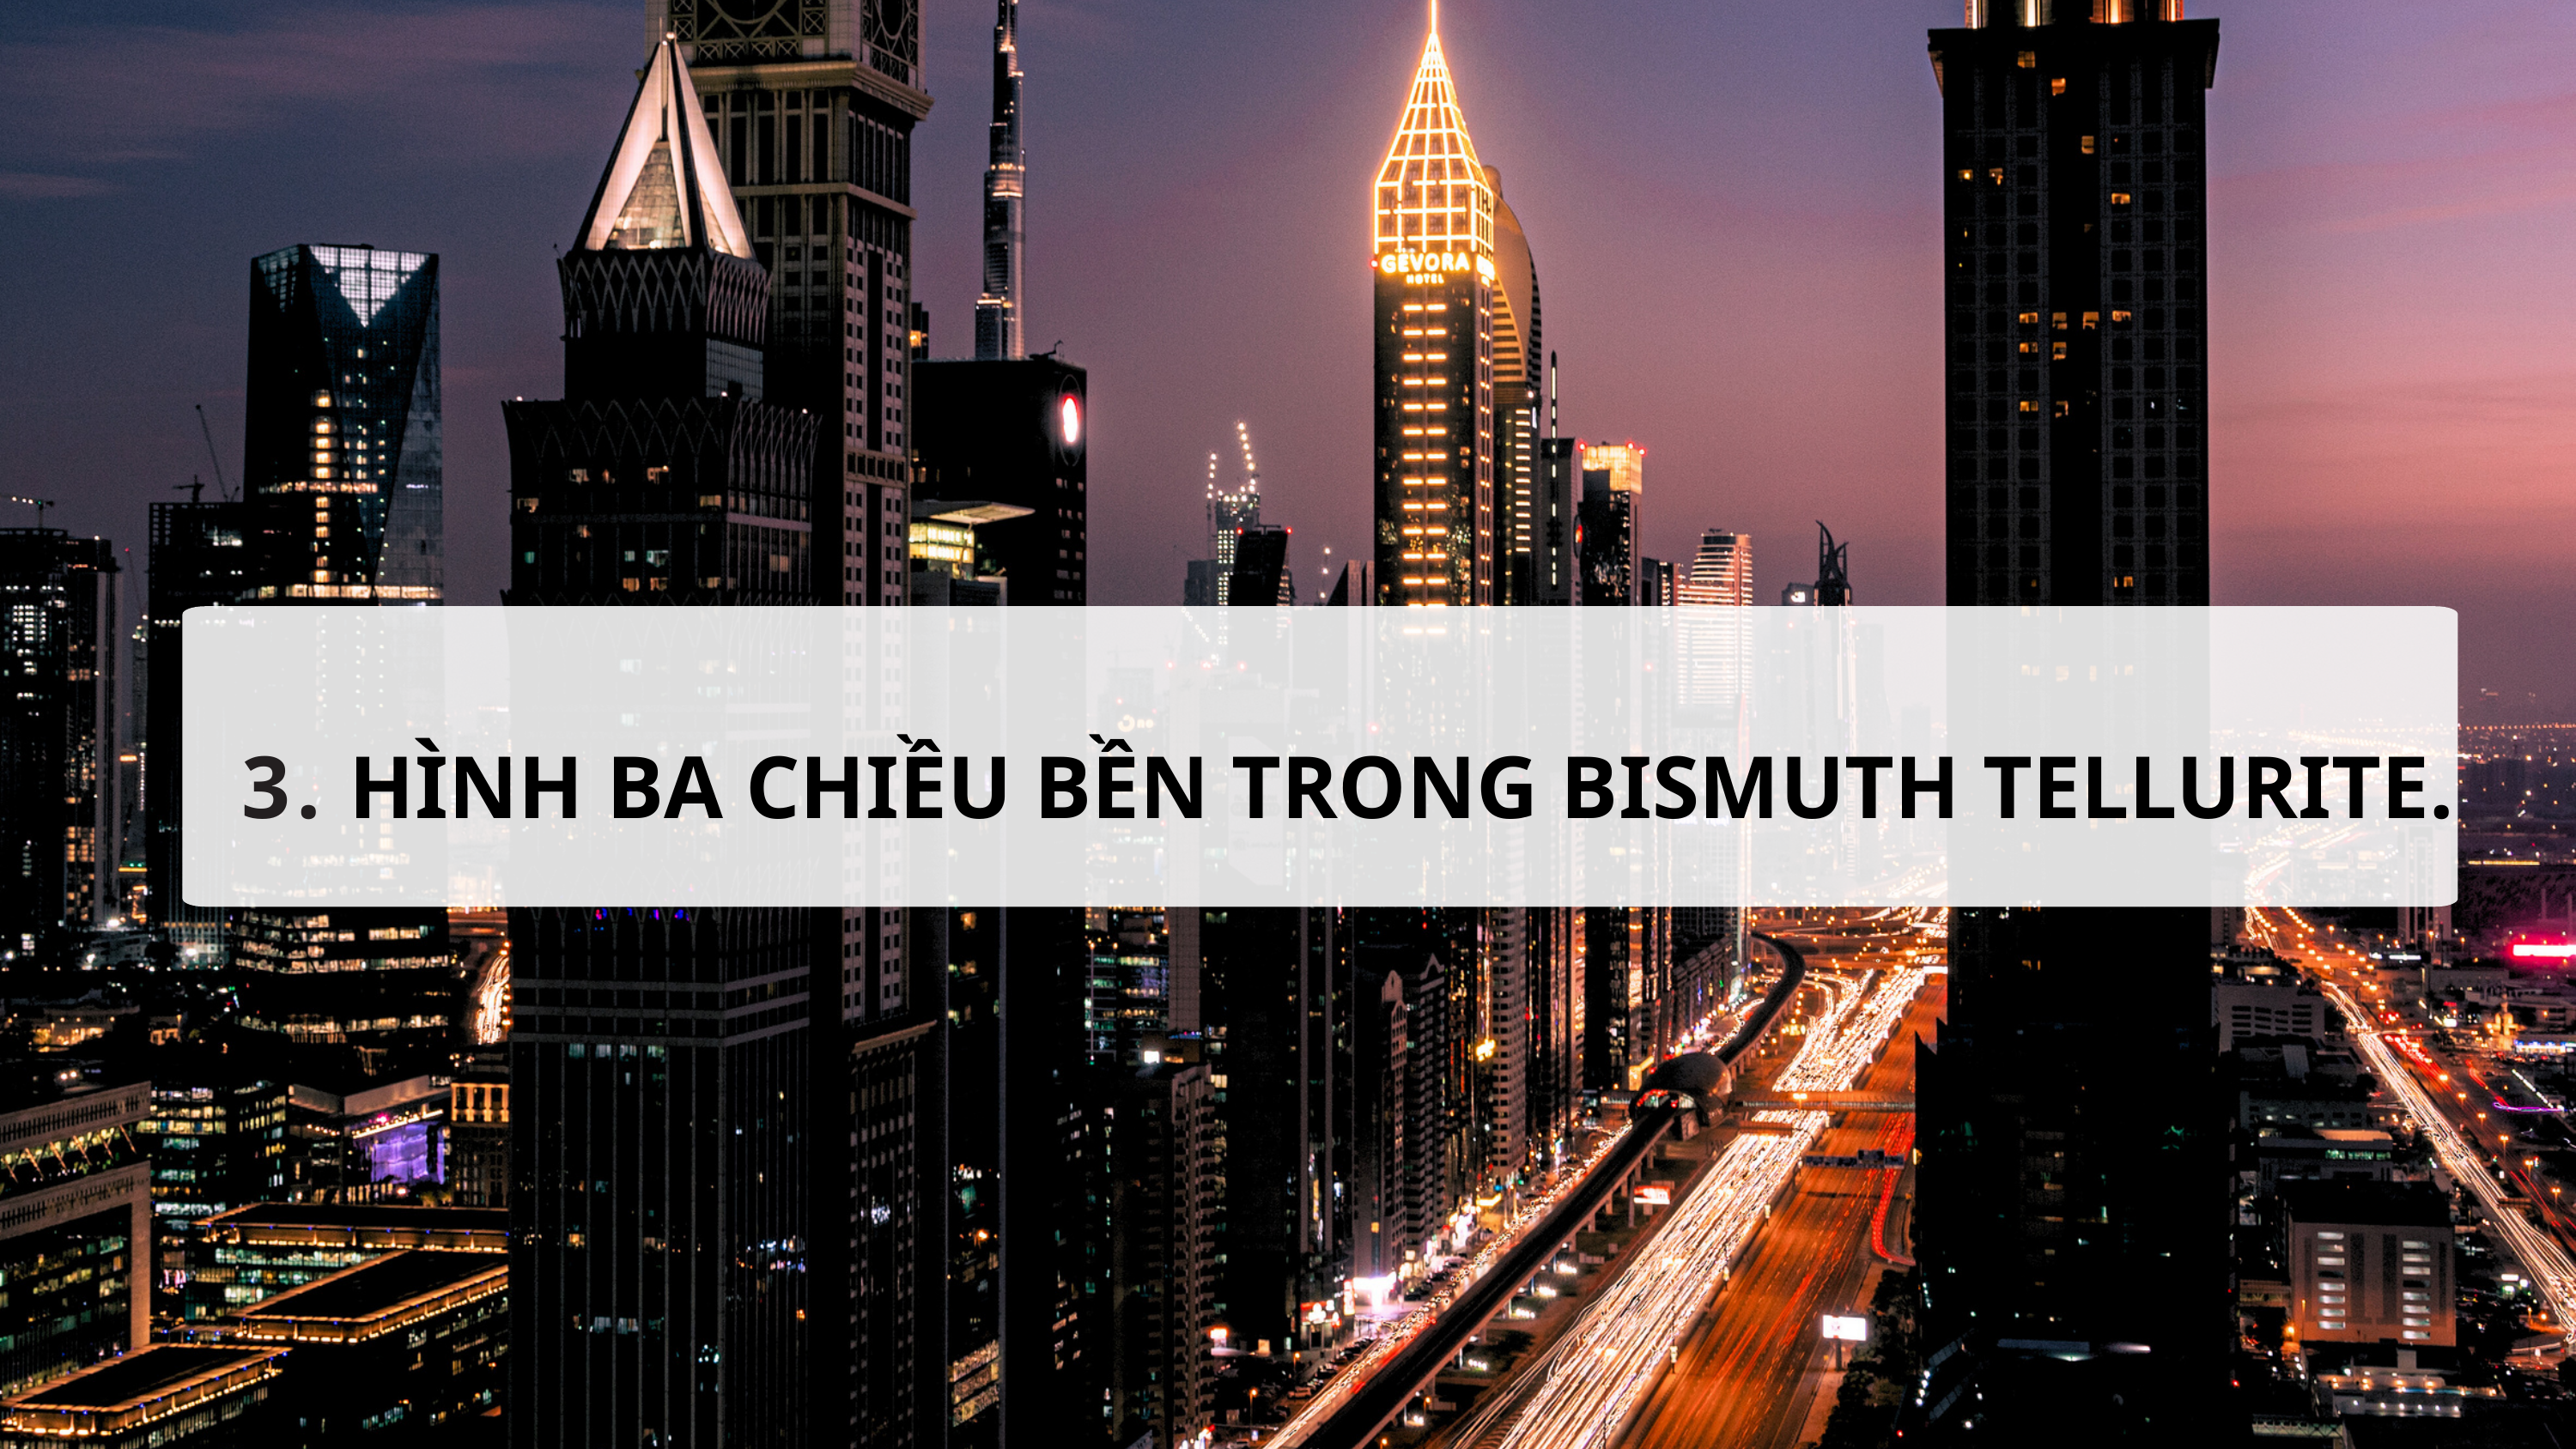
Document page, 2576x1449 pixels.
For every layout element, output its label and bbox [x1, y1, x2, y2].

picture [0, 0, 2576, 1449]
text_box [182, 605, 2458, 907]
